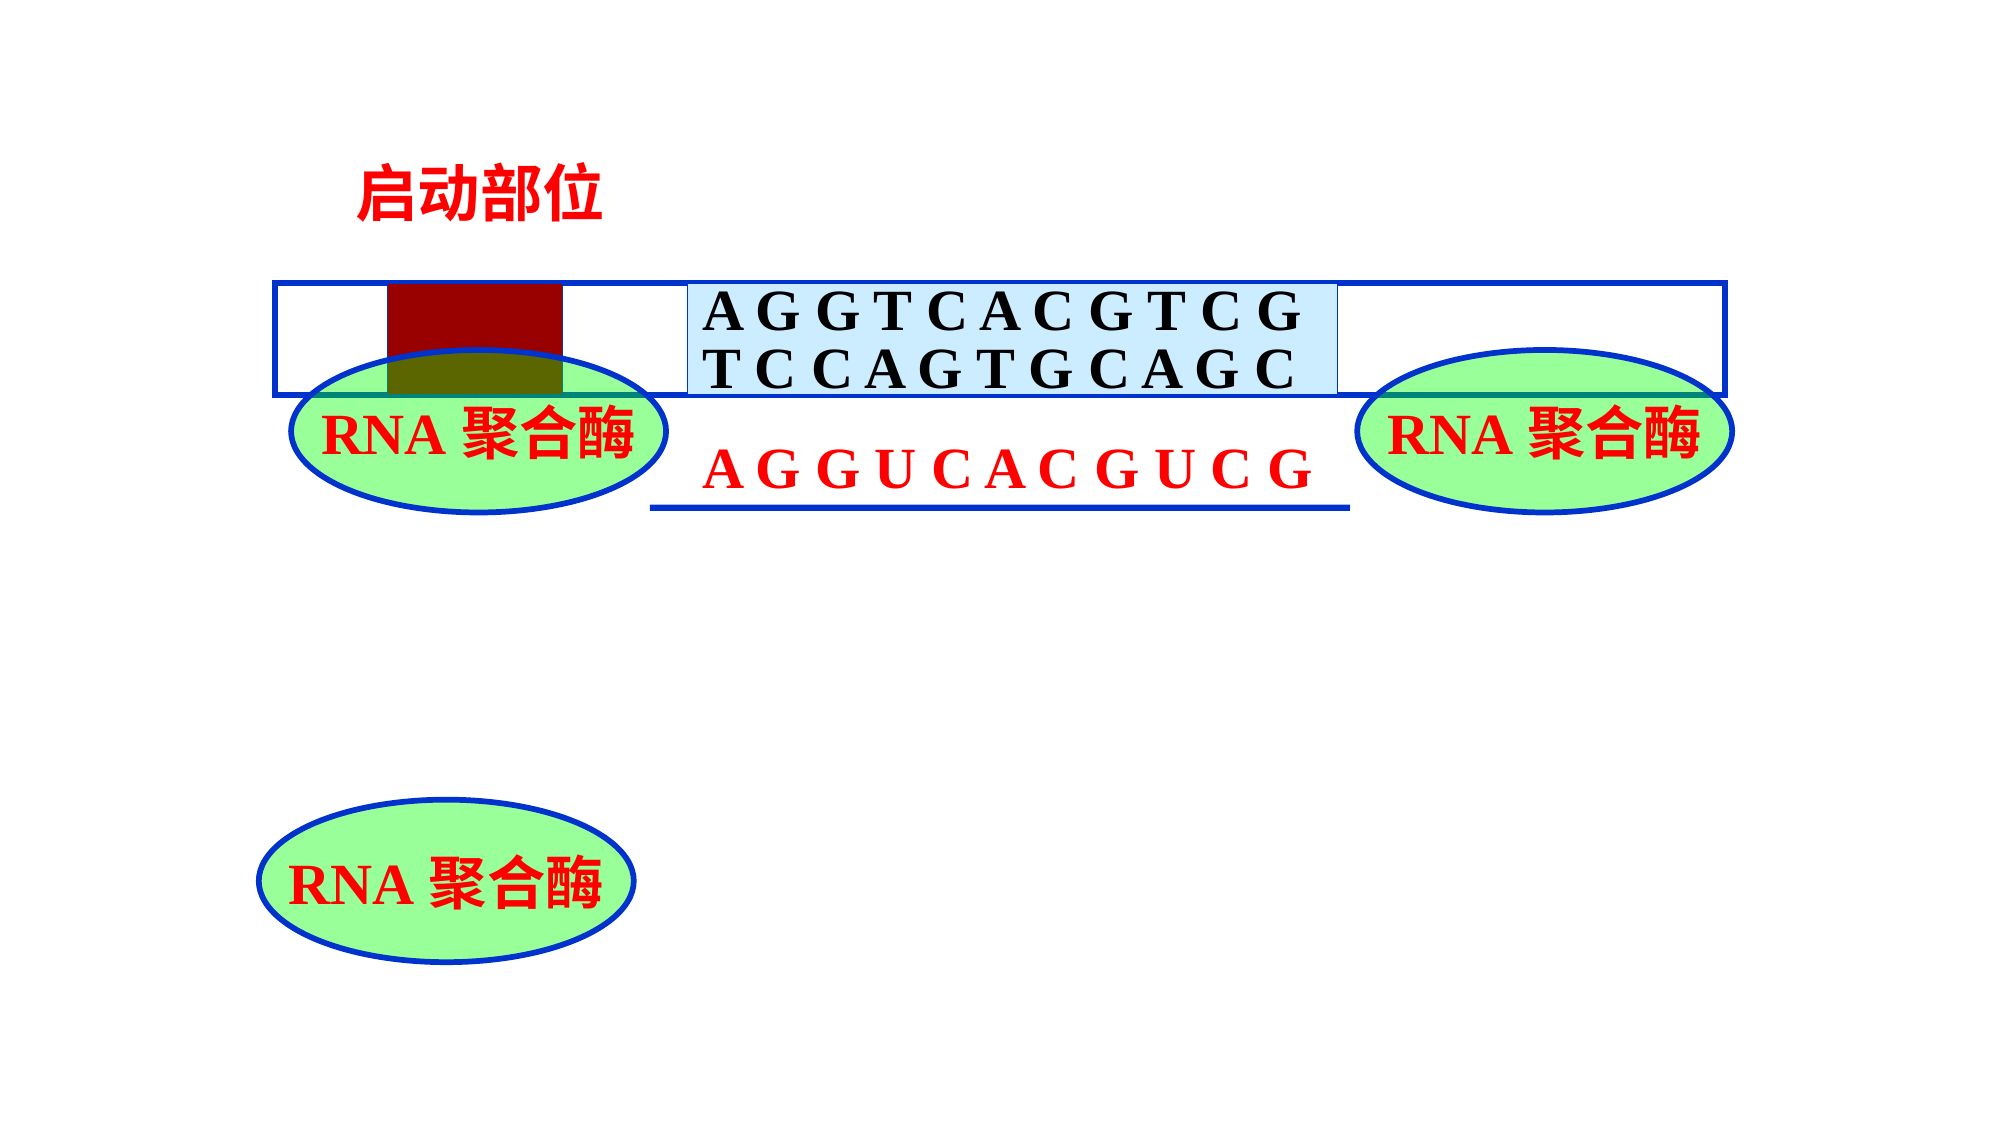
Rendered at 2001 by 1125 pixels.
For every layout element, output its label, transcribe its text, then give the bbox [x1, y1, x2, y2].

text_box RNA聚合酶 [1357, 408, 1733, 513]
text_box RNA聚合酶 [291, 408, 665, 513]
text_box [649, 422, 1350, 508]
text_box 启动部位 [267, 160, 693, 236]
text_box RNA聚合酶 [258, 799, 634, 963]
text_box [274, 265, 1725, 408]
